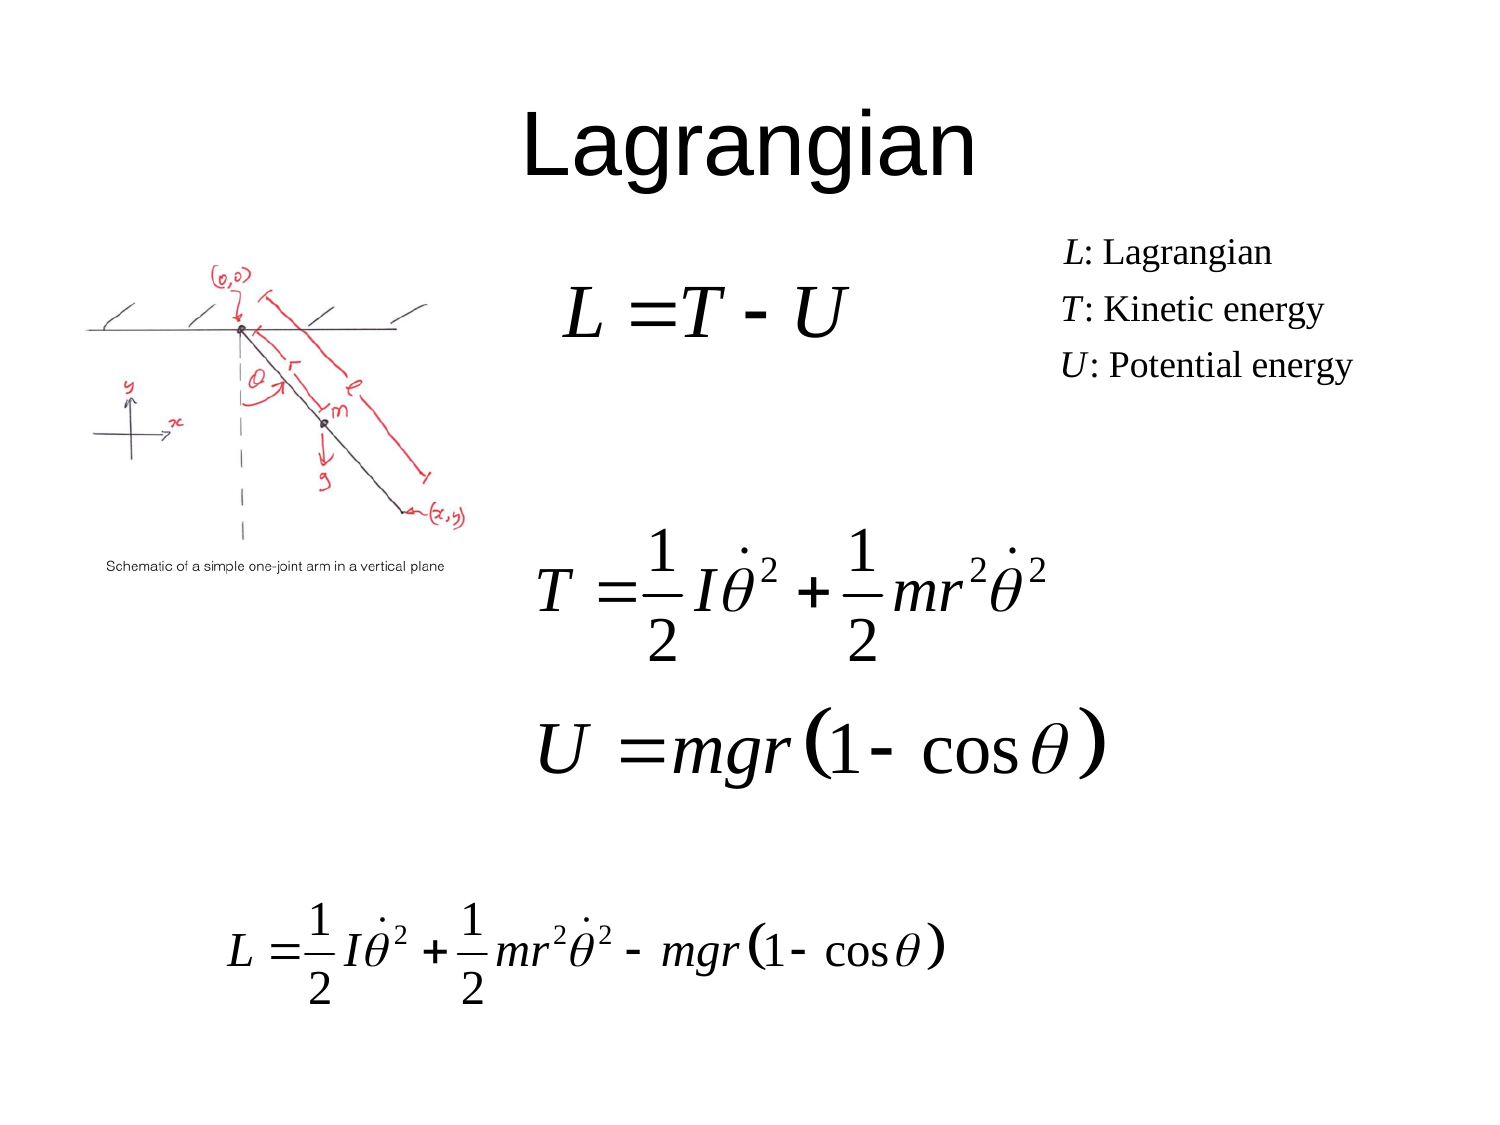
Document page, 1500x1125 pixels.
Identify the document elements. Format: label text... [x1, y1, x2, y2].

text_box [528, 692, 1114, 818]
title Lagrangian [75, 45, 1425, 233]
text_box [548, 266, 868, 357]
picture [39, 225, 494, 594]
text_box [528, 510, 1058, 676]
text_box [218, 888, 951, 1016]
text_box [1056, 229, 1362, 394]
